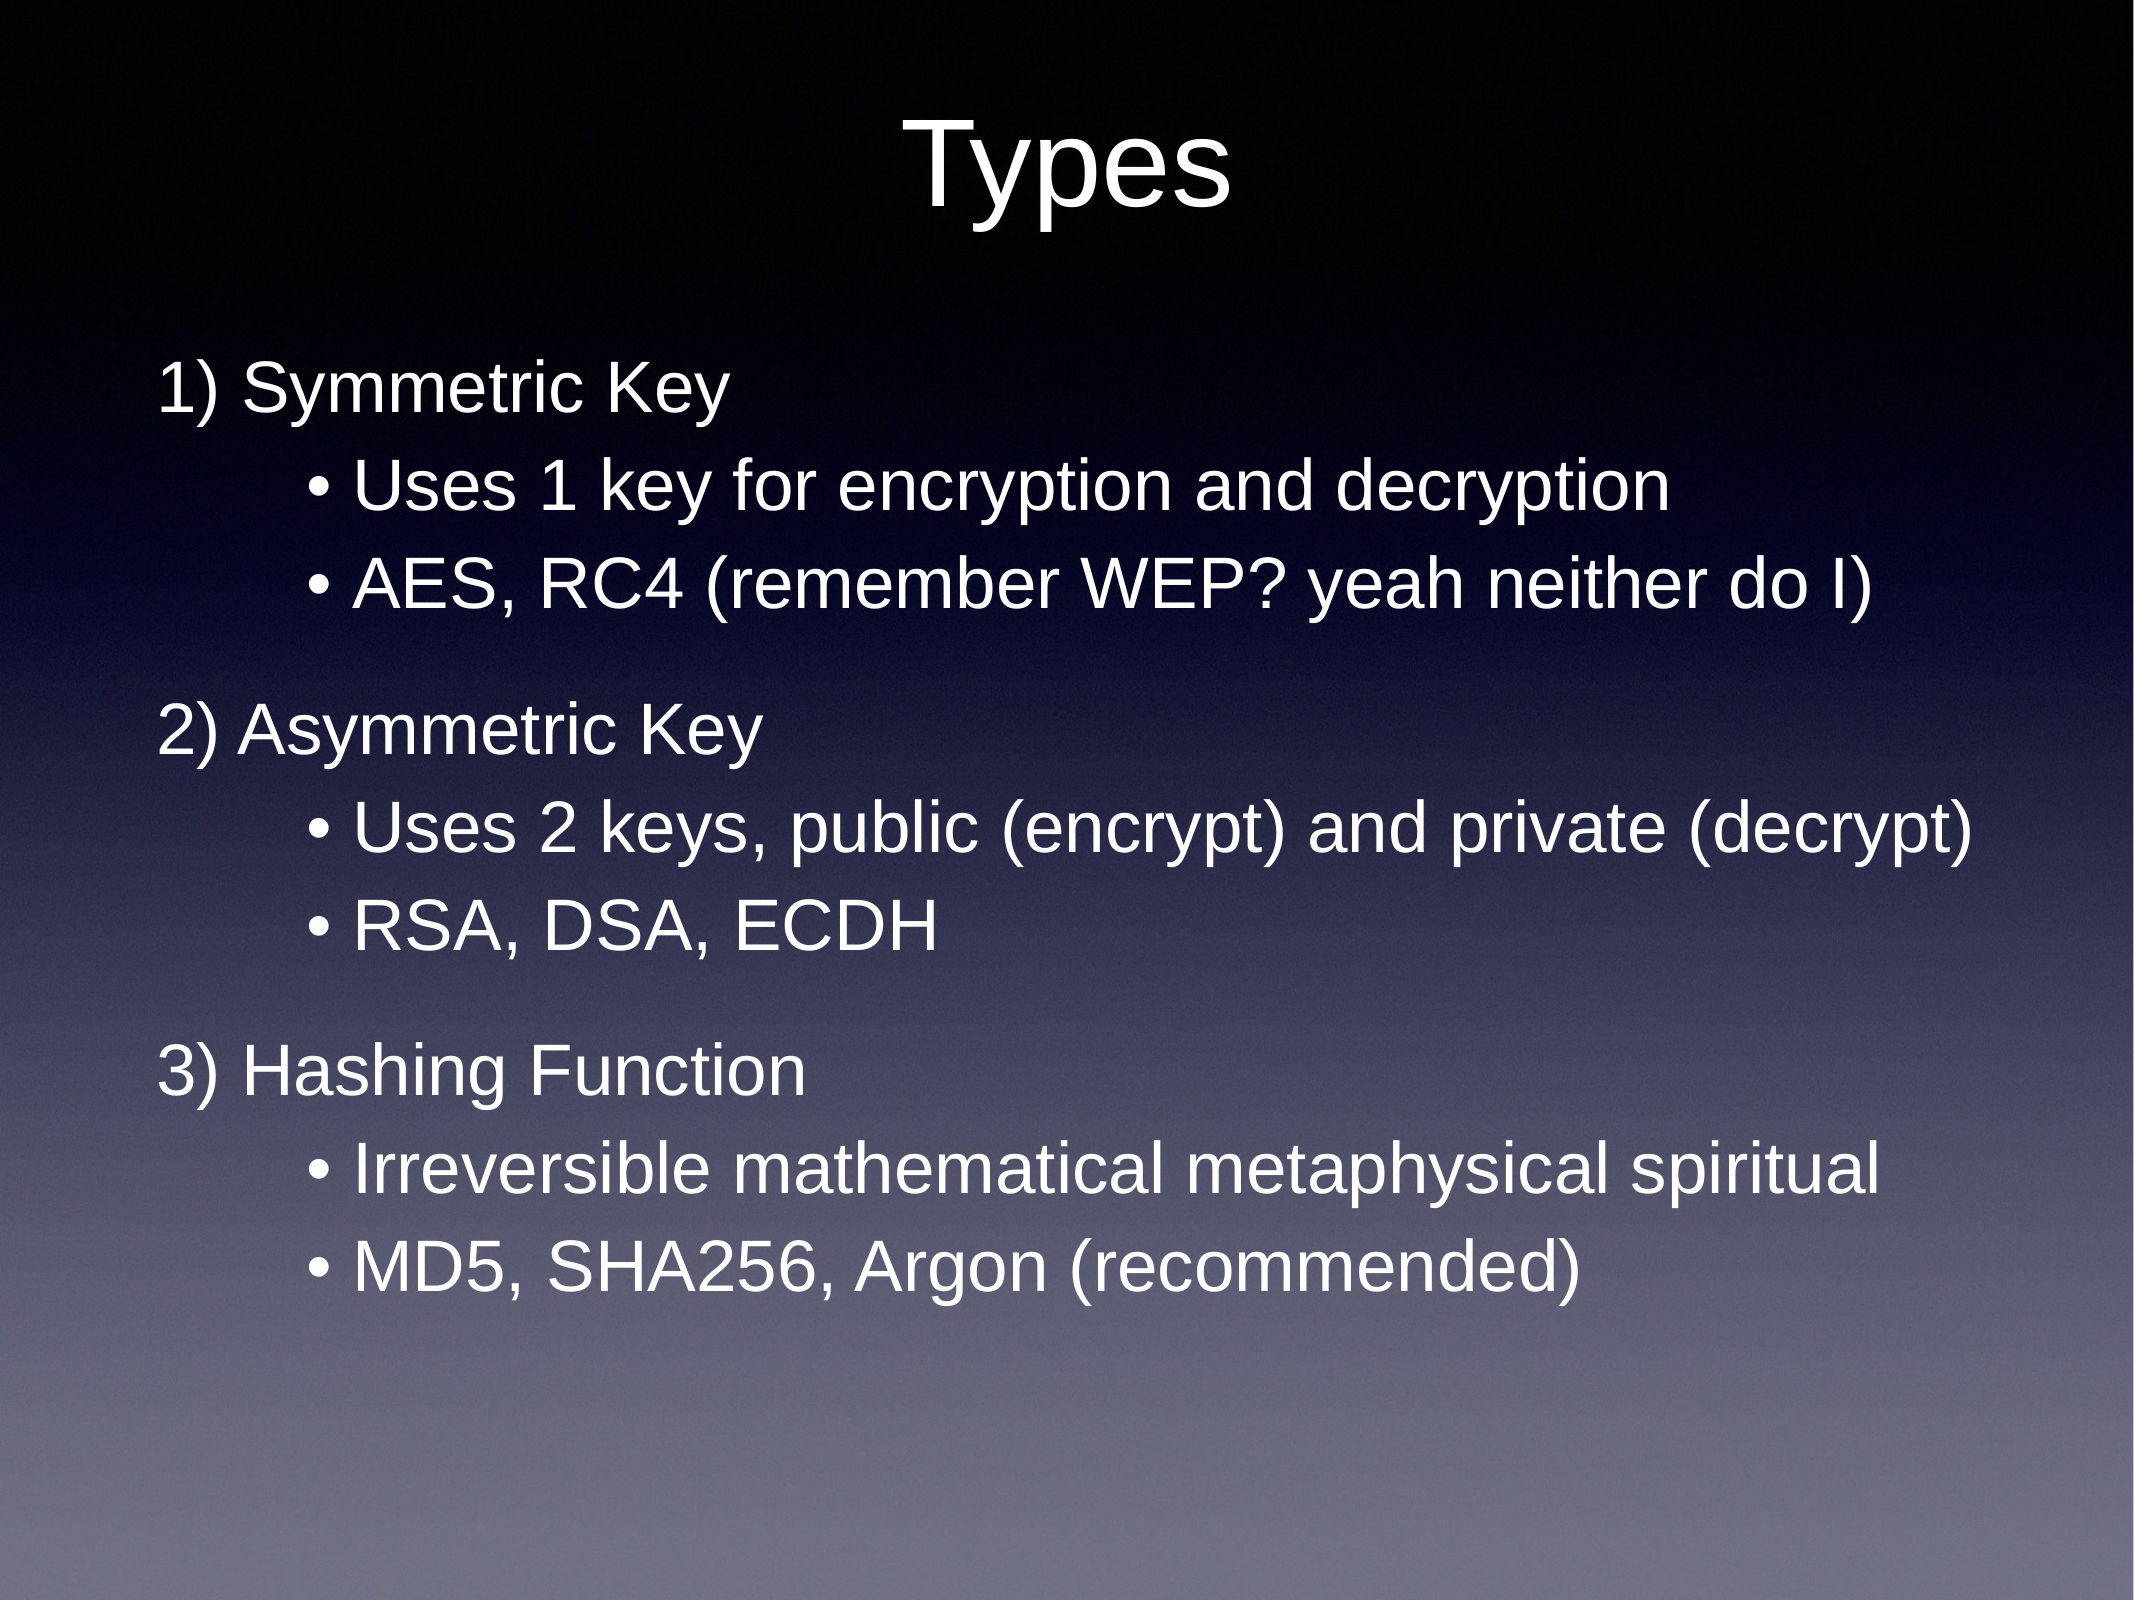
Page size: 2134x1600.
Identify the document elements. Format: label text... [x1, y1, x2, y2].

list 1) Symmetric Key • Uses 1 key for encryption and decryption • AES, RC4 (remember WEP? yeah neither do I) 2) Asymmetric Key • Uses 2 keys, public (encrypt) and private (decrypt) • RSA, DSA, ECDH 3) Hashing Function • Irreversible mathematical metaphysical spiritual • MD5, SHA256, Argon (recommended) [155, 339, 1978, 1322]
picture [0, 0, 2134, 1600]
title Types [155, 66, 1978, 248]
